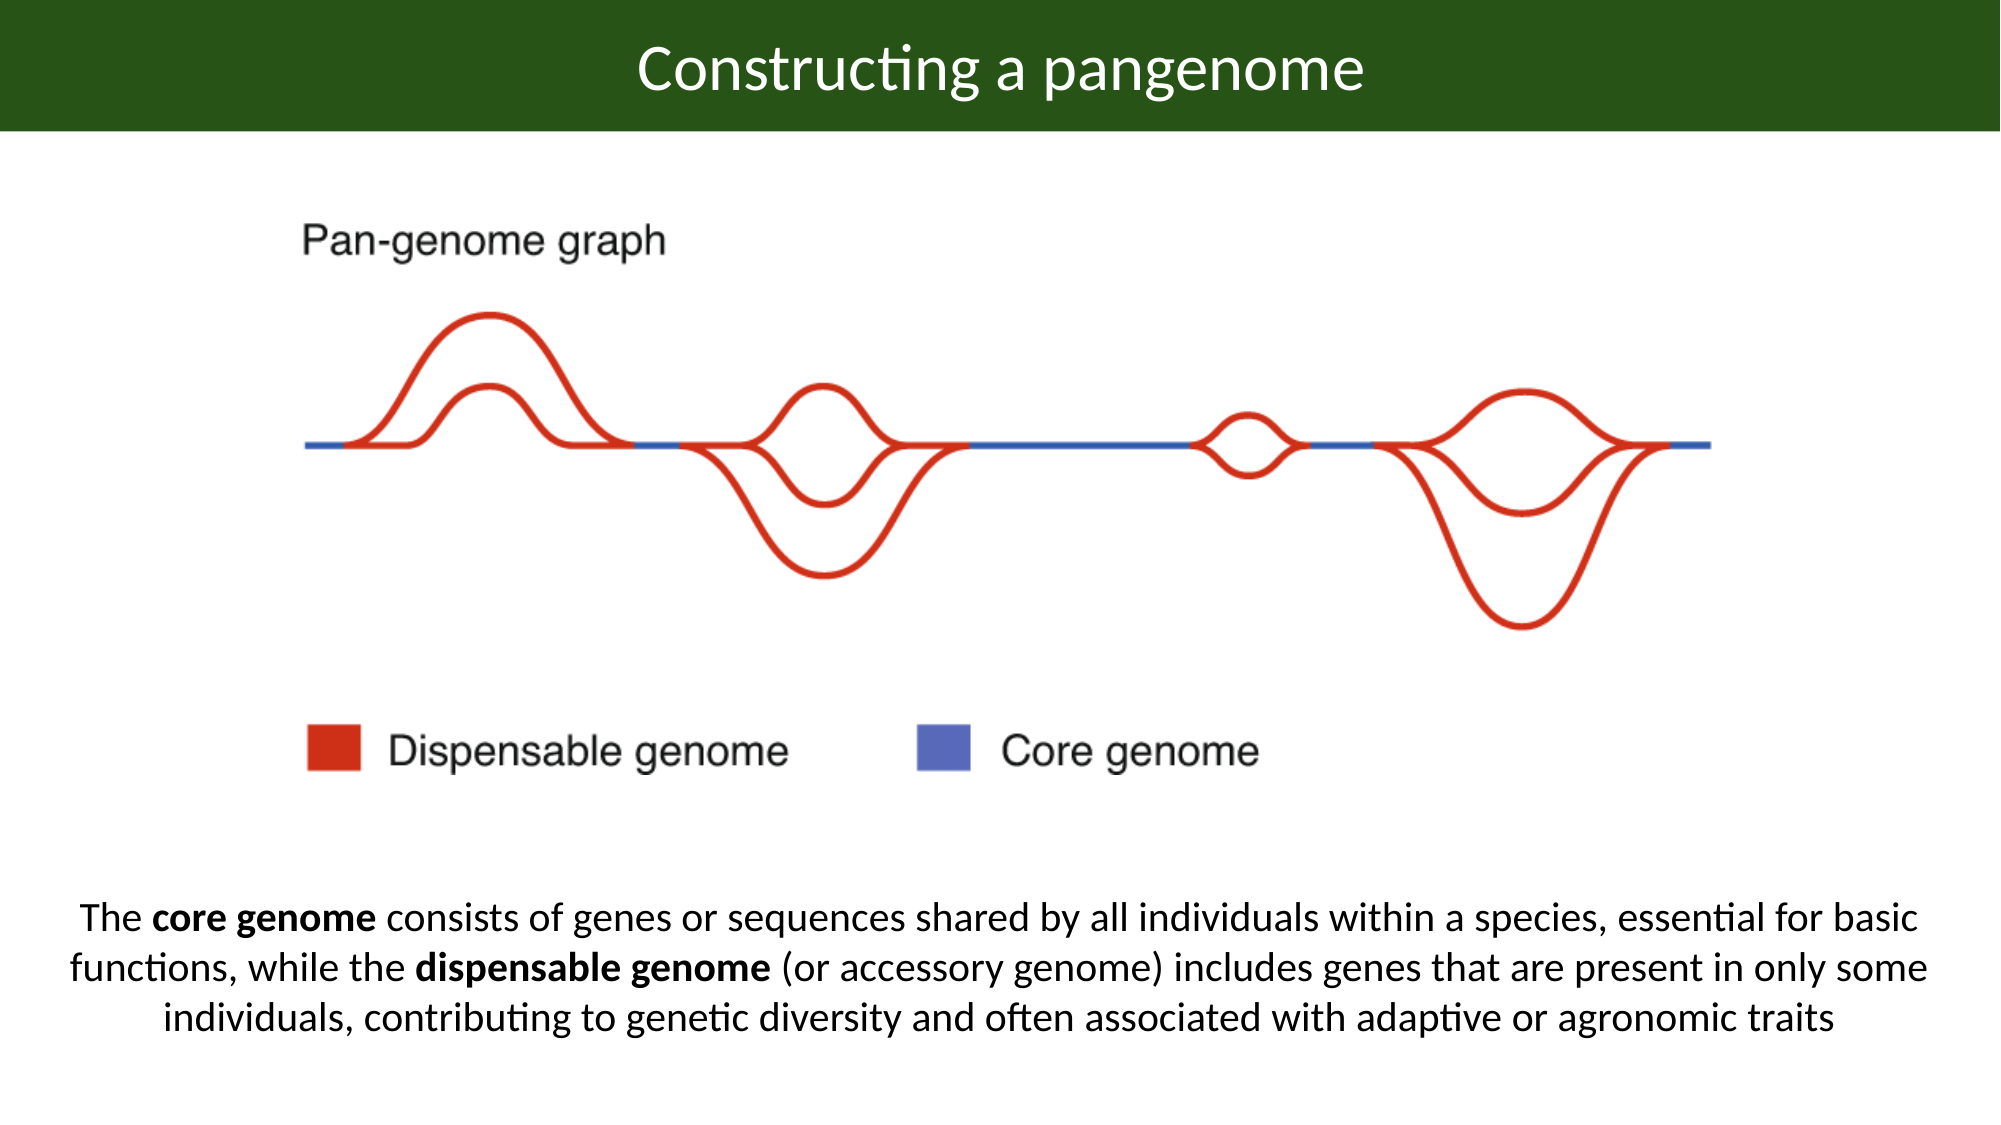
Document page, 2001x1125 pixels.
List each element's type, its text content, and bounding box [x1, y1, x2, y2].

text_box [0, 0, 2000, 133]
picture [287, 195, 1810, 775]
text_box The core genome consists of genes or sequences shared by all individuals within a species, essential for basic functions, while the dispensable genome (or accessory genome) includes genes that are present in only some individuals, contributing to genetic diversity and often associated with adaptive or agronomic traits [0, 881, 1999, 1047]
text_box Constructing a pangenome [4, 16, 1999, 112]
